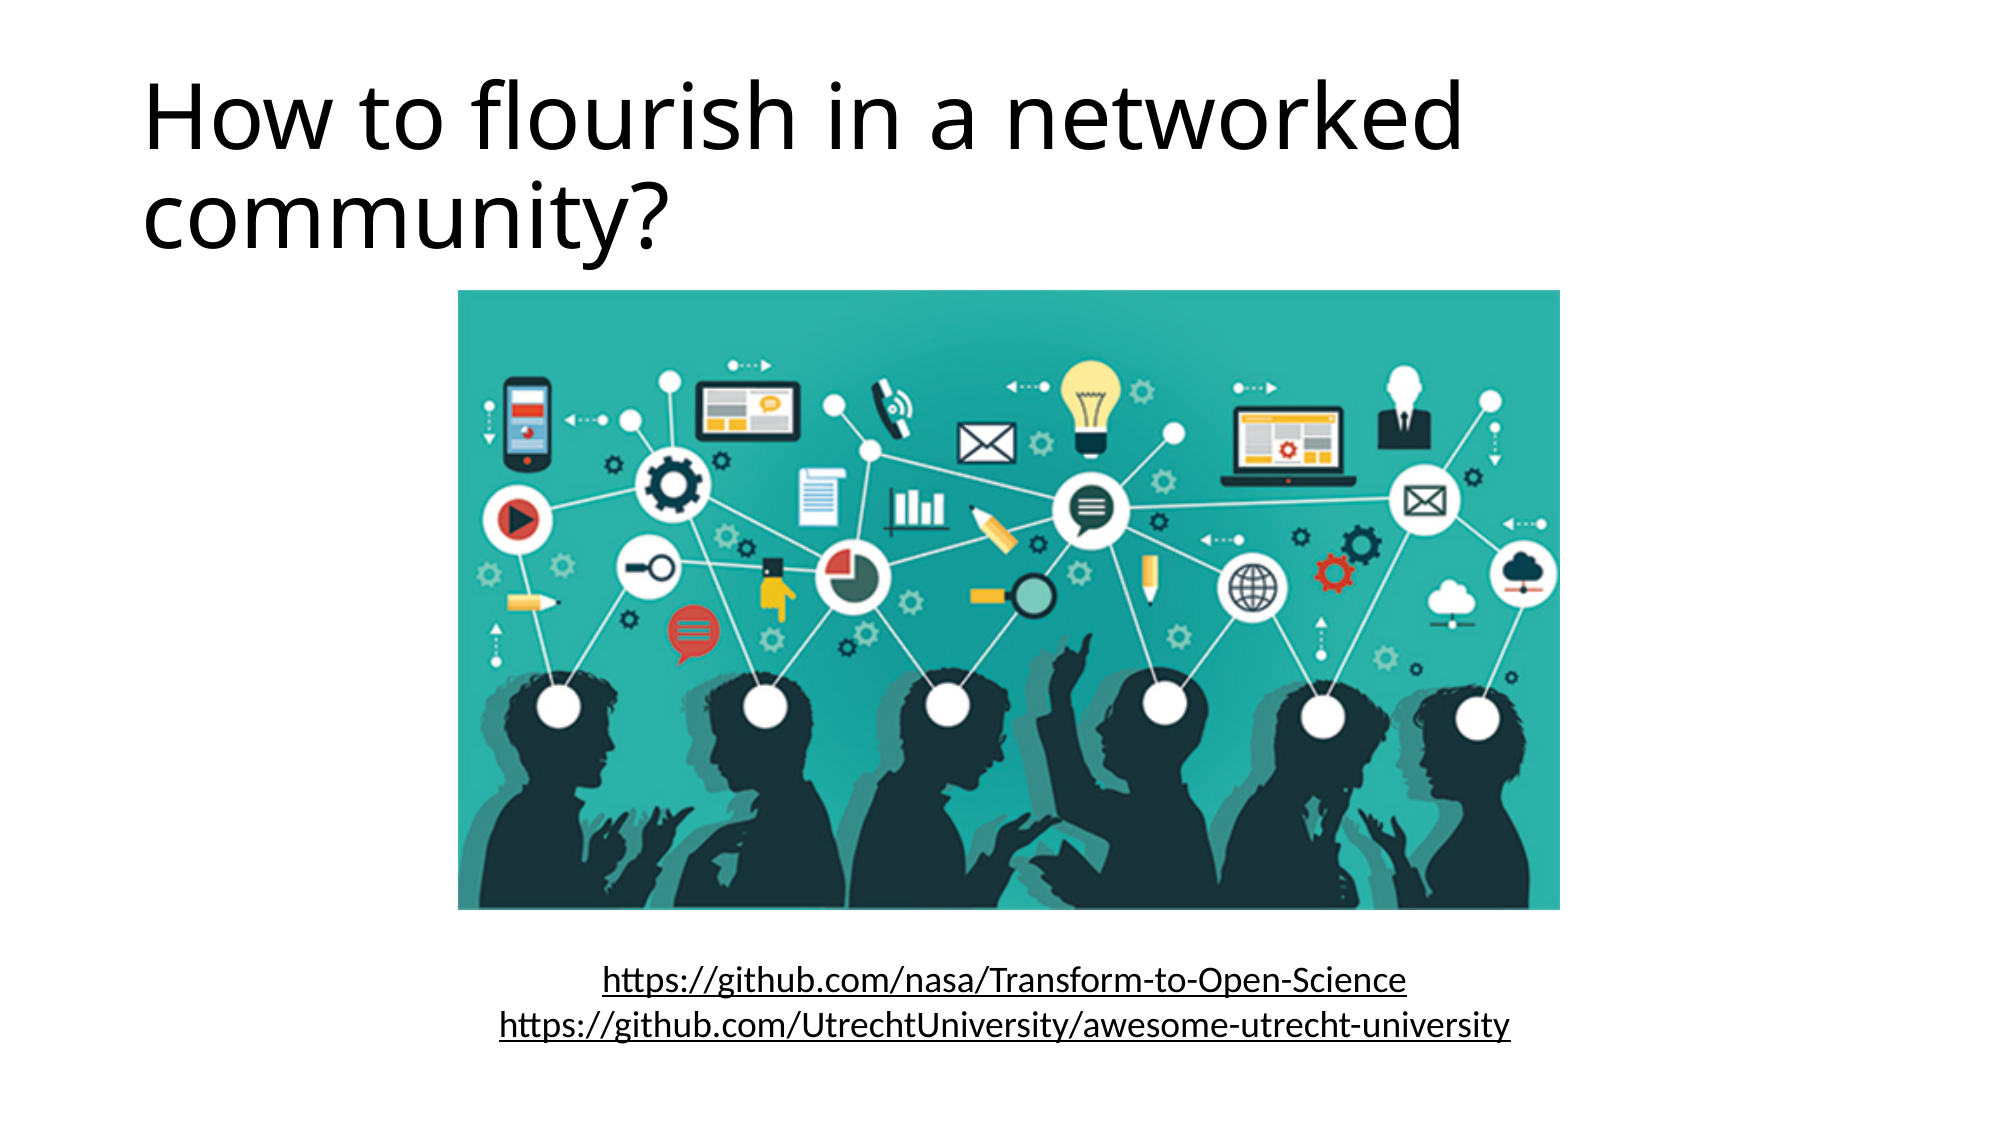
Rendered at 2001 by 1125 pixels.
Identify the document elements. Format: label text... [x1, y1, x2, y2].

text_box https://github.com/nasa/Transform-to-Open-Science https://github.com/UtrechtUniversity/awesome-utrecht-university [458, 947, 1560, 1053]
picture [458, 290, 1560, 910]
text_box How to flourish in a networked community? [126, 63, 1892, 207]
